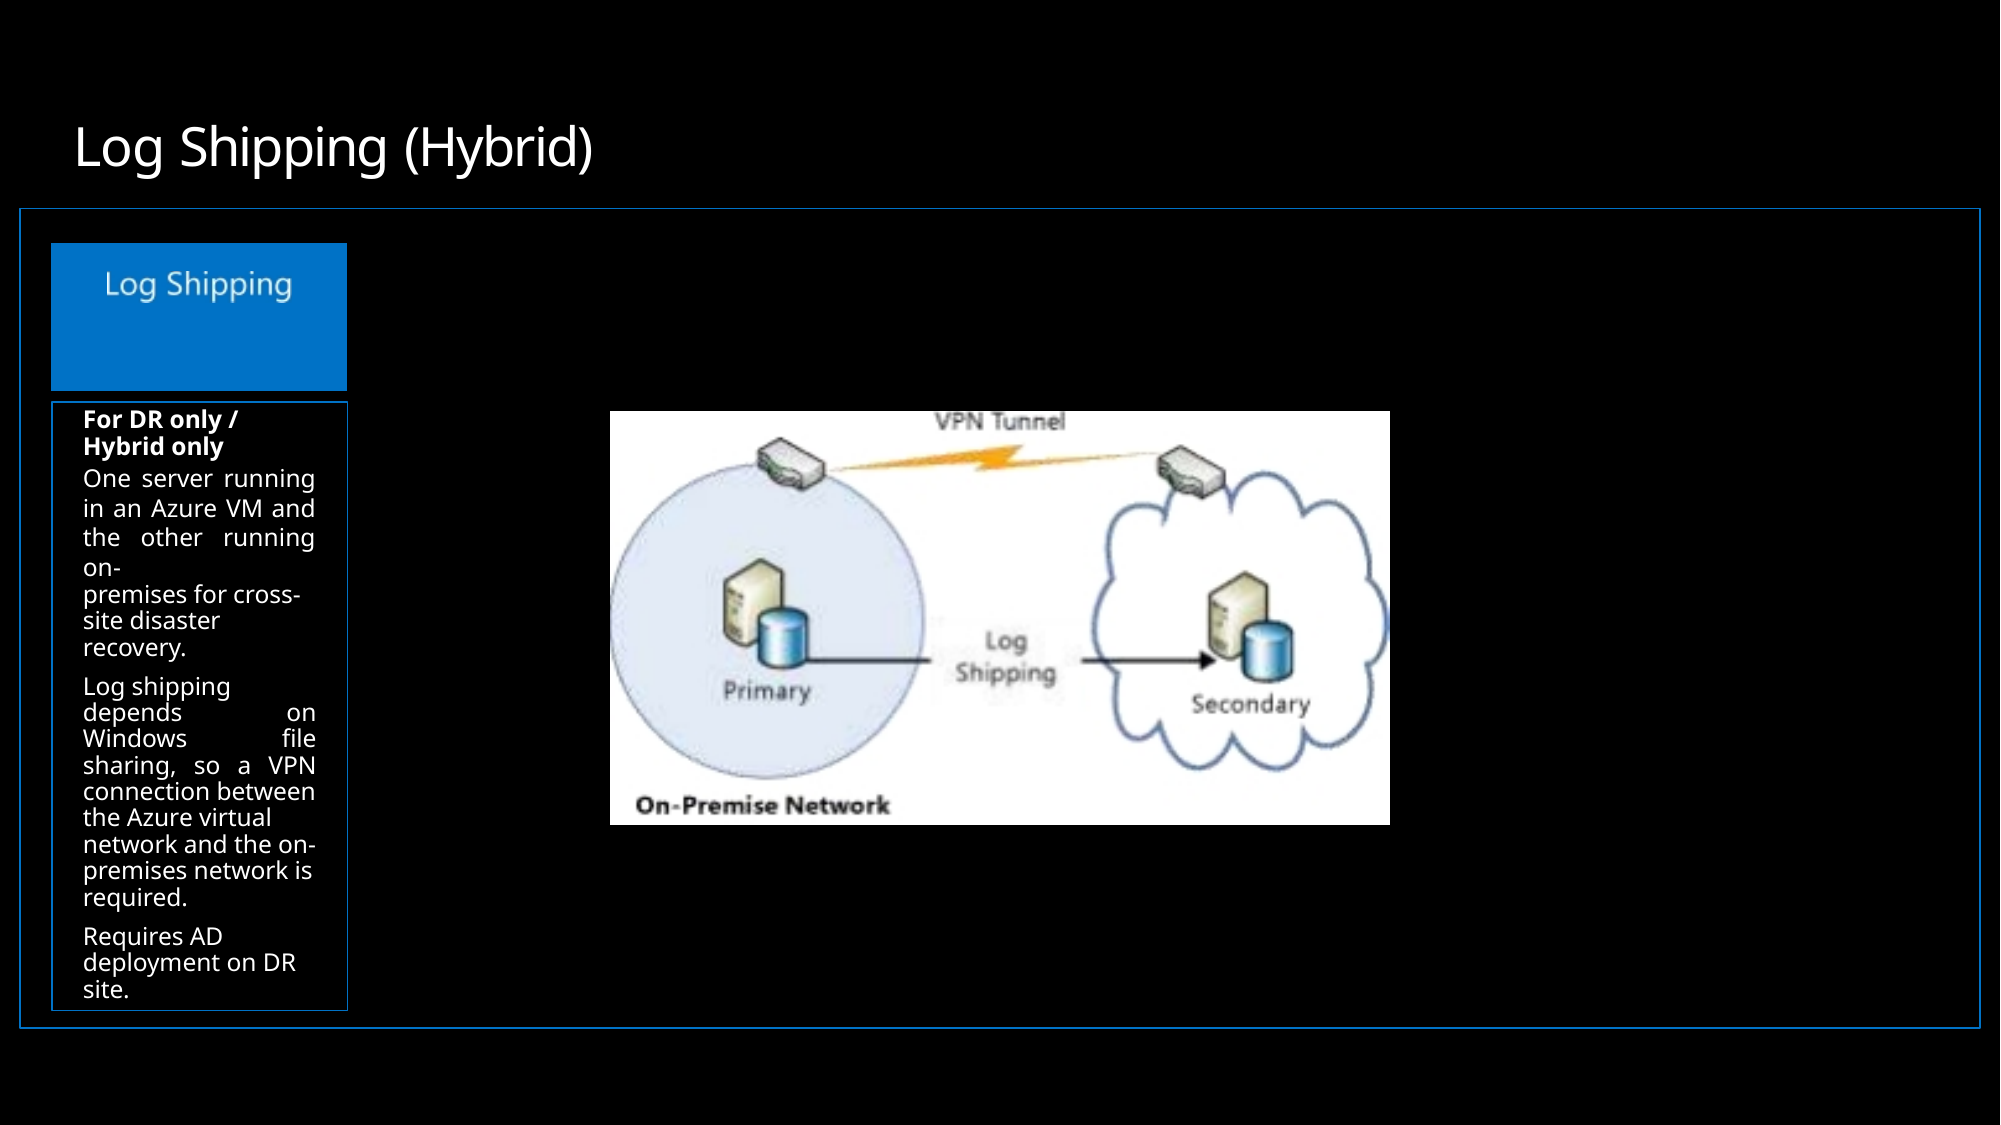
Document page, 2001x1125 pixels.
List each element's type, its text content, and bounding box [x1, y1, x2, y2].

picture [610, 411, 1390, 825]
text_box [20, 208, 1980, 1029]
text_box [51, 243, 348, 936]
text_box Log Shipping (Hybrid) [74, 51, 933, 186]
